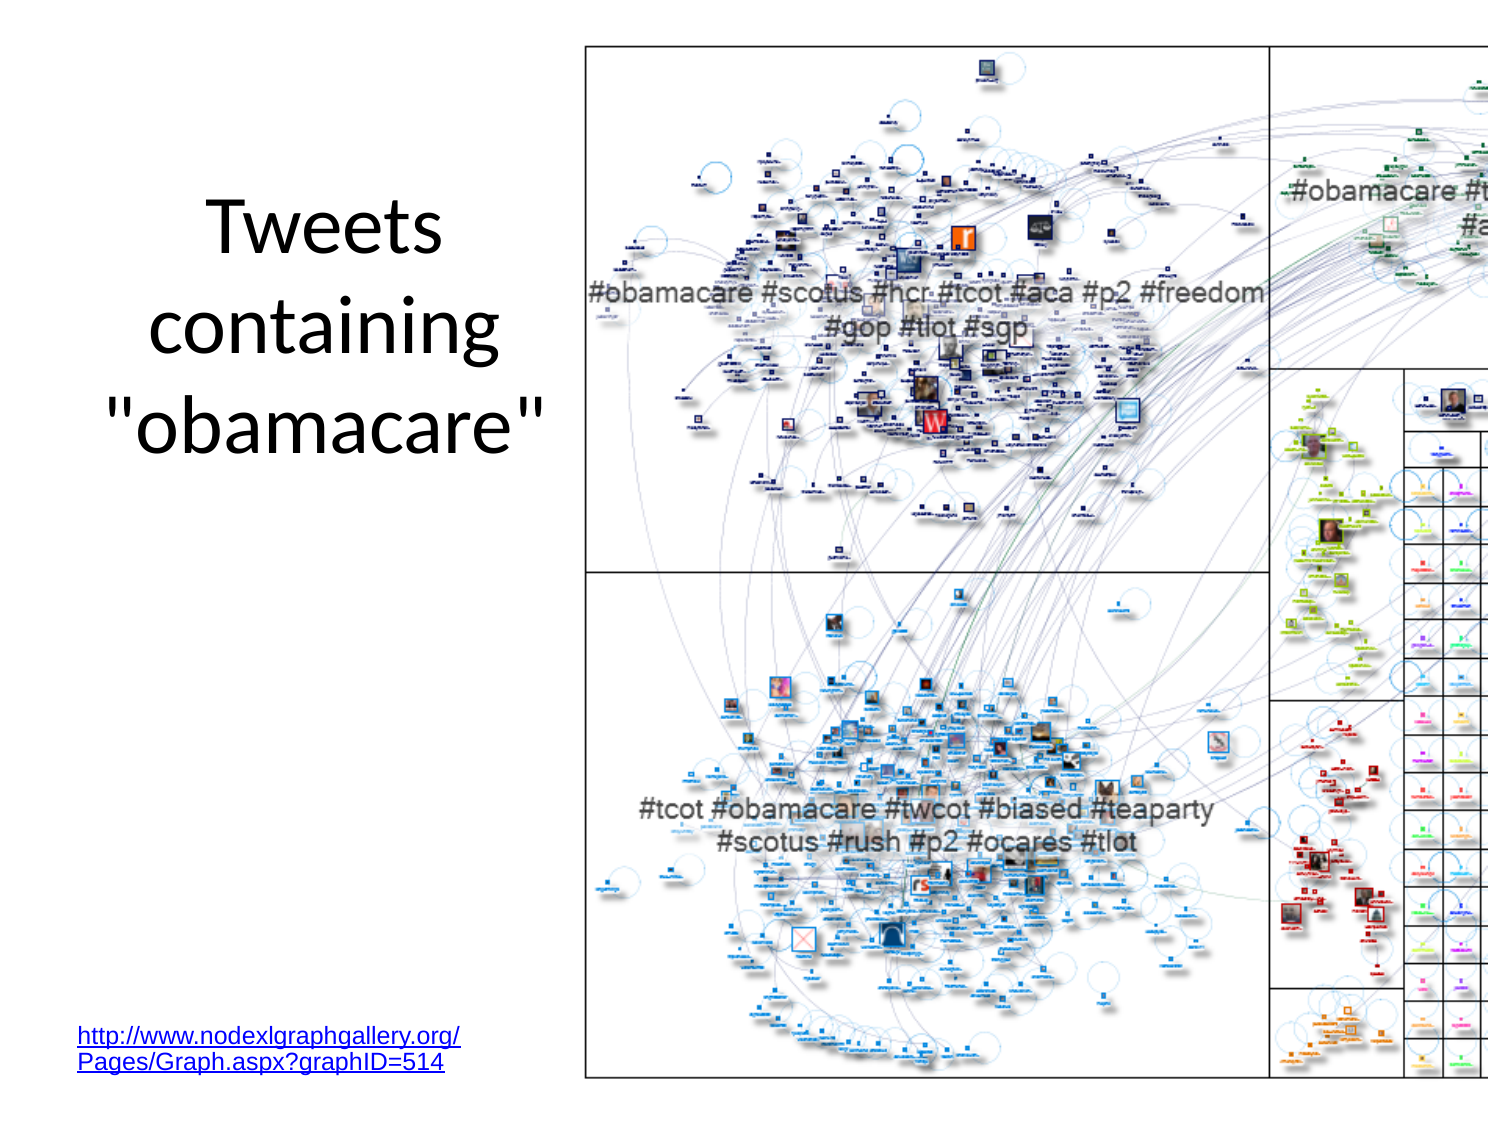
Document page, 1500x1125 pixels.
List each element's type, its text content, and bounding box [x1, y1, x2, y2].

text_box http://www.nodexlgraphgallery.org/Pages/Graph.aspx?graphID=514 [62, 1012, 488, 1088]
picture [582, 43, 1488, 1082]
text_box Tweets containing "obamacare" [62, 162, 577, 478]
